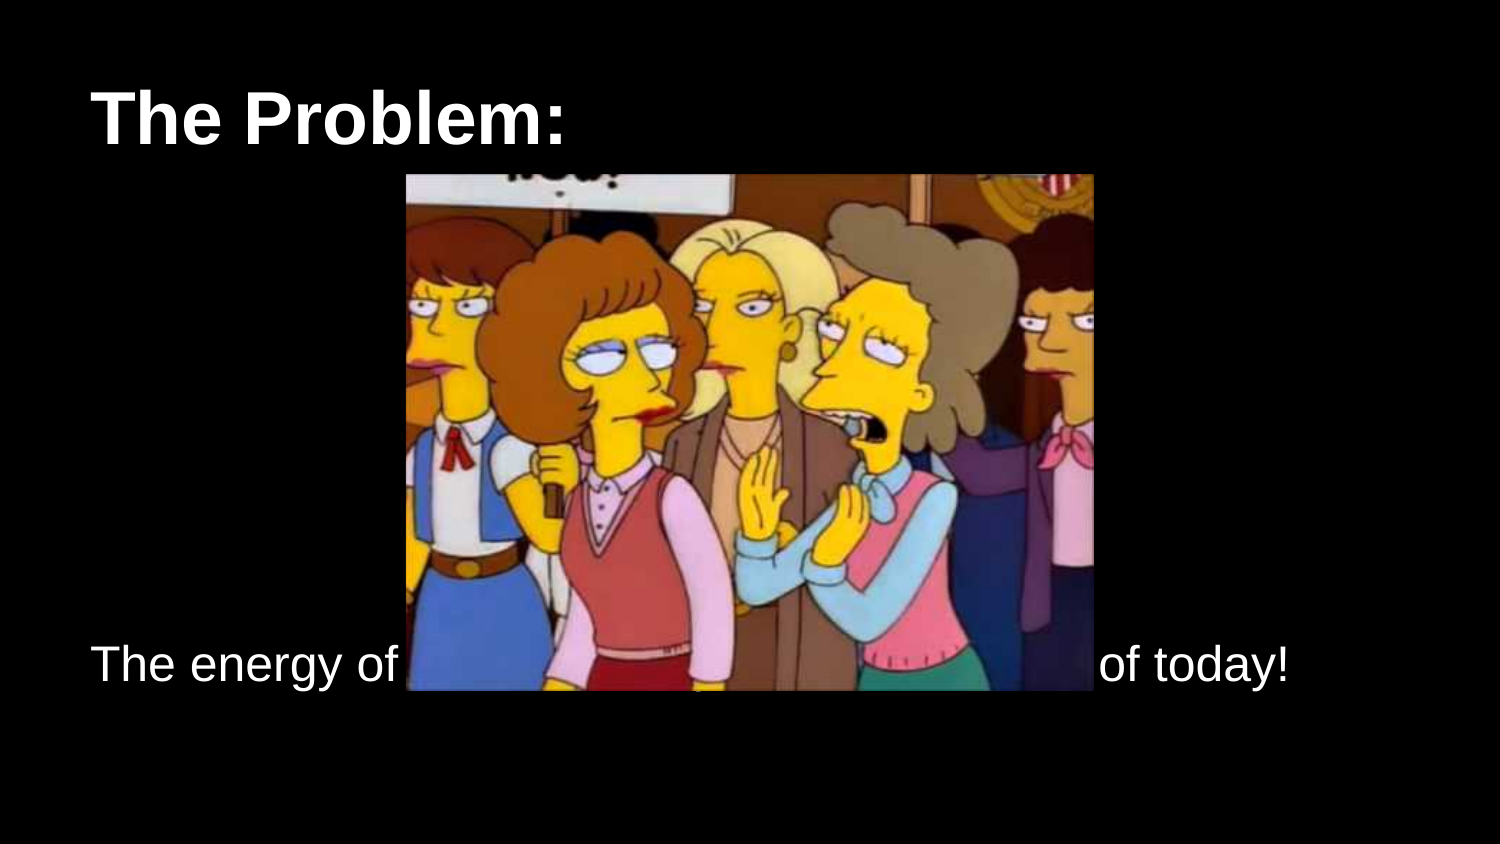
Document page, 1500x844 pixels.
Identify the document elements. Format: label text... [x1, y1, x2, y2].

list The energy of the future depends on the kids of today! [75, 196, 1425, 808]
text_box [405, 174, 1094, 691]
title The Problem: [75, 33, 1425, 175]
